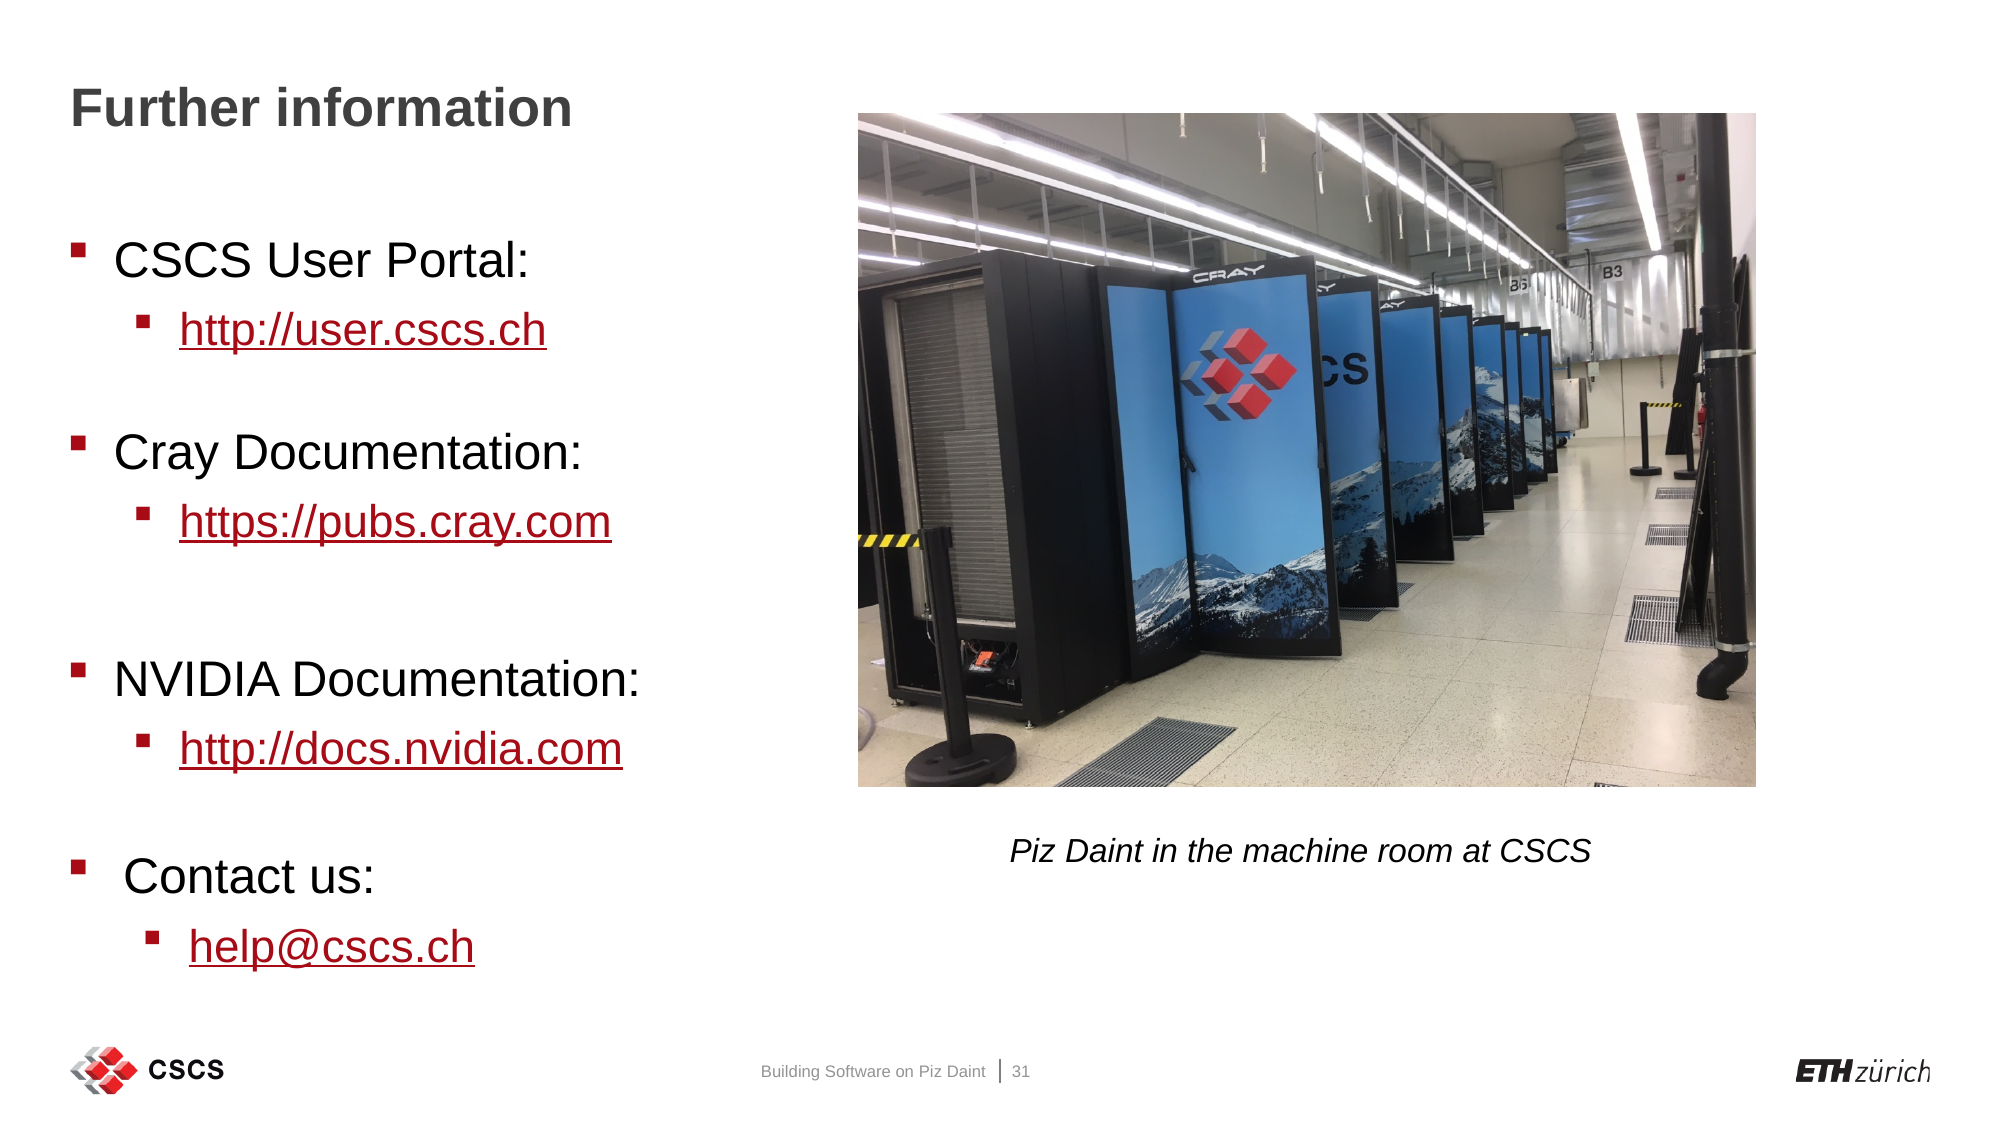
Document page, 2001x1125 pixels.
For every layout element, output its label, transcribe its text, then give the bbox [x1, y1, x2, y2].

title Further information [70, 7, 1930, 149]
list CSCS User Portal: http://user.cscs.ch Cray Documentation: https://pubs.cray.com NVIDIA Documentation: http://docs.nvidia.com Contact us: help@cscs.ch [66, 215, 666, 1059]
text_box Piz Daint in the machine room at CSCS [692, 822, 1910, 917]
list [857, 113, 1757, 787]
slide_number 31 [999, 1059, 1063, 1083]
footer Building Software on Piz Daint [322, 1059, 998, 1083]
